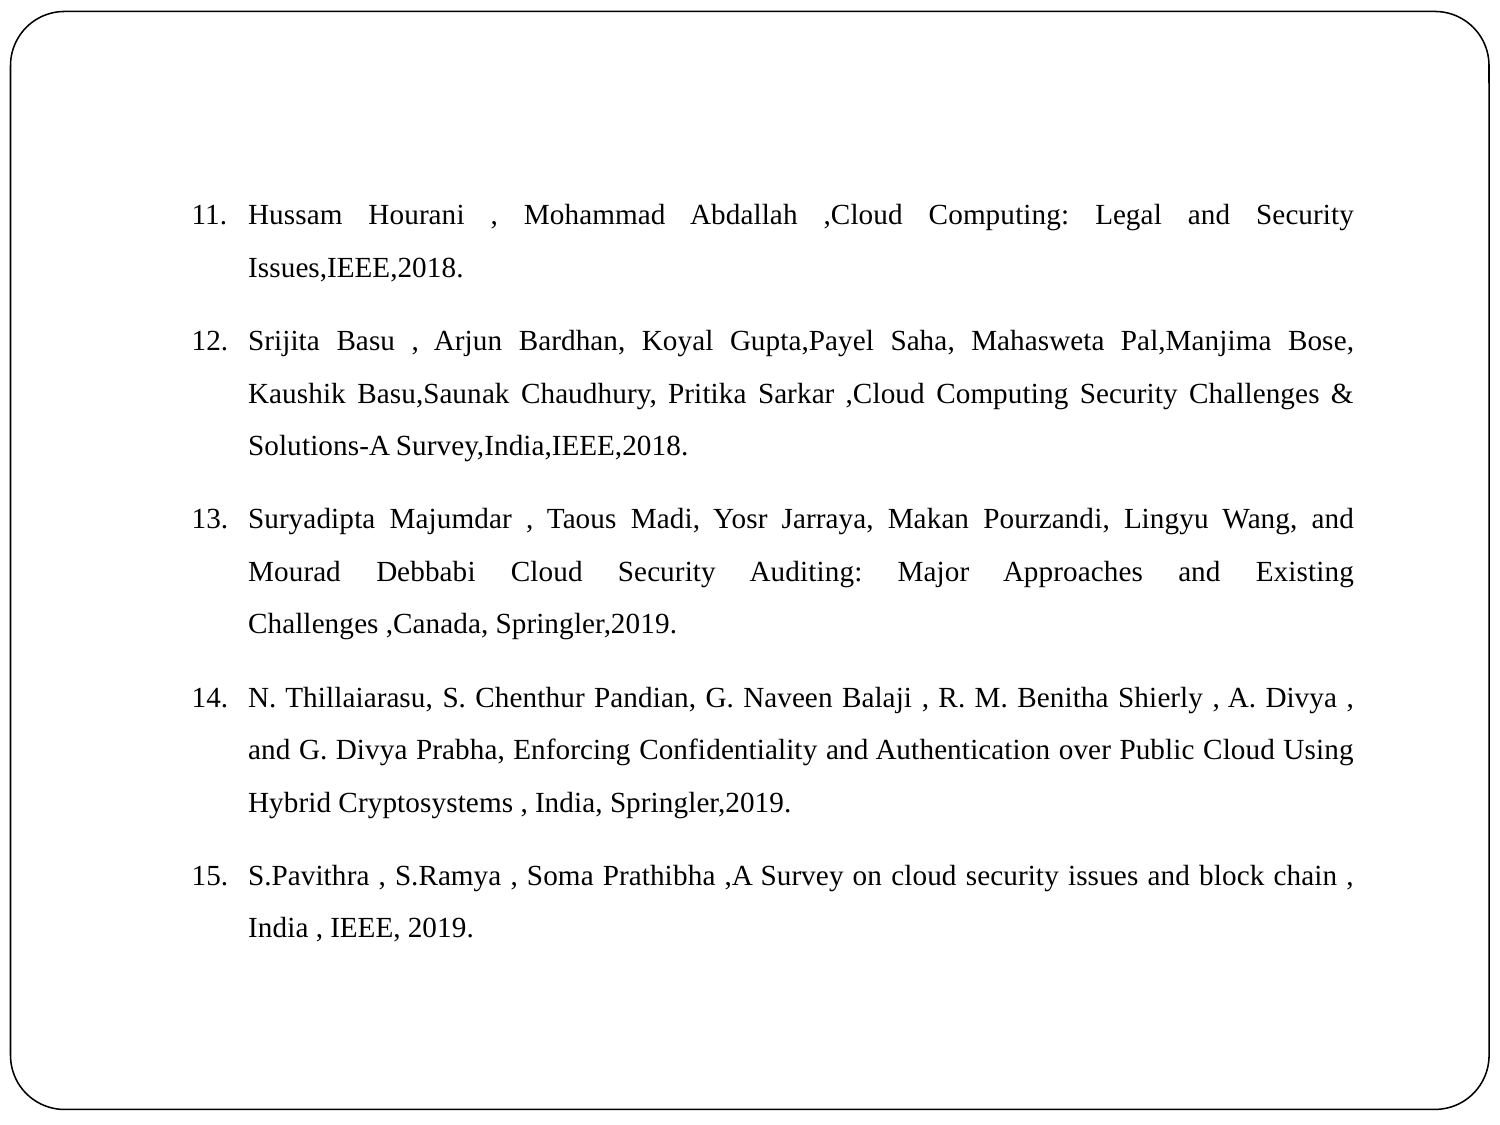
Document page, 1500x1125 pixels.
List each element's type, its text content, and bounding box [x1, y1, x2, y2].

text_box Hussam Hourani , Mohammad Abdallah ,Cloud Computing: Legal and Security Issues,IEEE,2018. Srijita Basu , Arjun Bardhan, Koyal Gupta,Payel Saha, Mahasweta Pal,Manjima Bose, Kaushik Basu,Saunak Chaudhury, Pritika Sarkar ,Cloud Computing Security Challenges & Solutions-A Survey,India,IEEE,2018. Suryadipta Majumdar , Taous Madi, Yosr Jarraya, Makan Pourzandi, Lingyu Wang, and Mourad Debbabi Cloud Security Auditing: Major Approaches and Existing Challenges ,Canada, Springler,2019. N. Thillaiarasu, S. Chenthur Pandian, G. Naveen Balaji , R. M. Benitha Shierly , A. Divya , and G. Divya Prabha, Enforcing Confidentiality and Authentication over Public Cloud Using Hybrid Cryptosystems , India, Springler,2019. S.Pavithra , S.Ramya , Soma Prathibha ,A Survey on cloud security issues and block chain , India , IEEE, 2019. [176, 171, 1370, 951]
